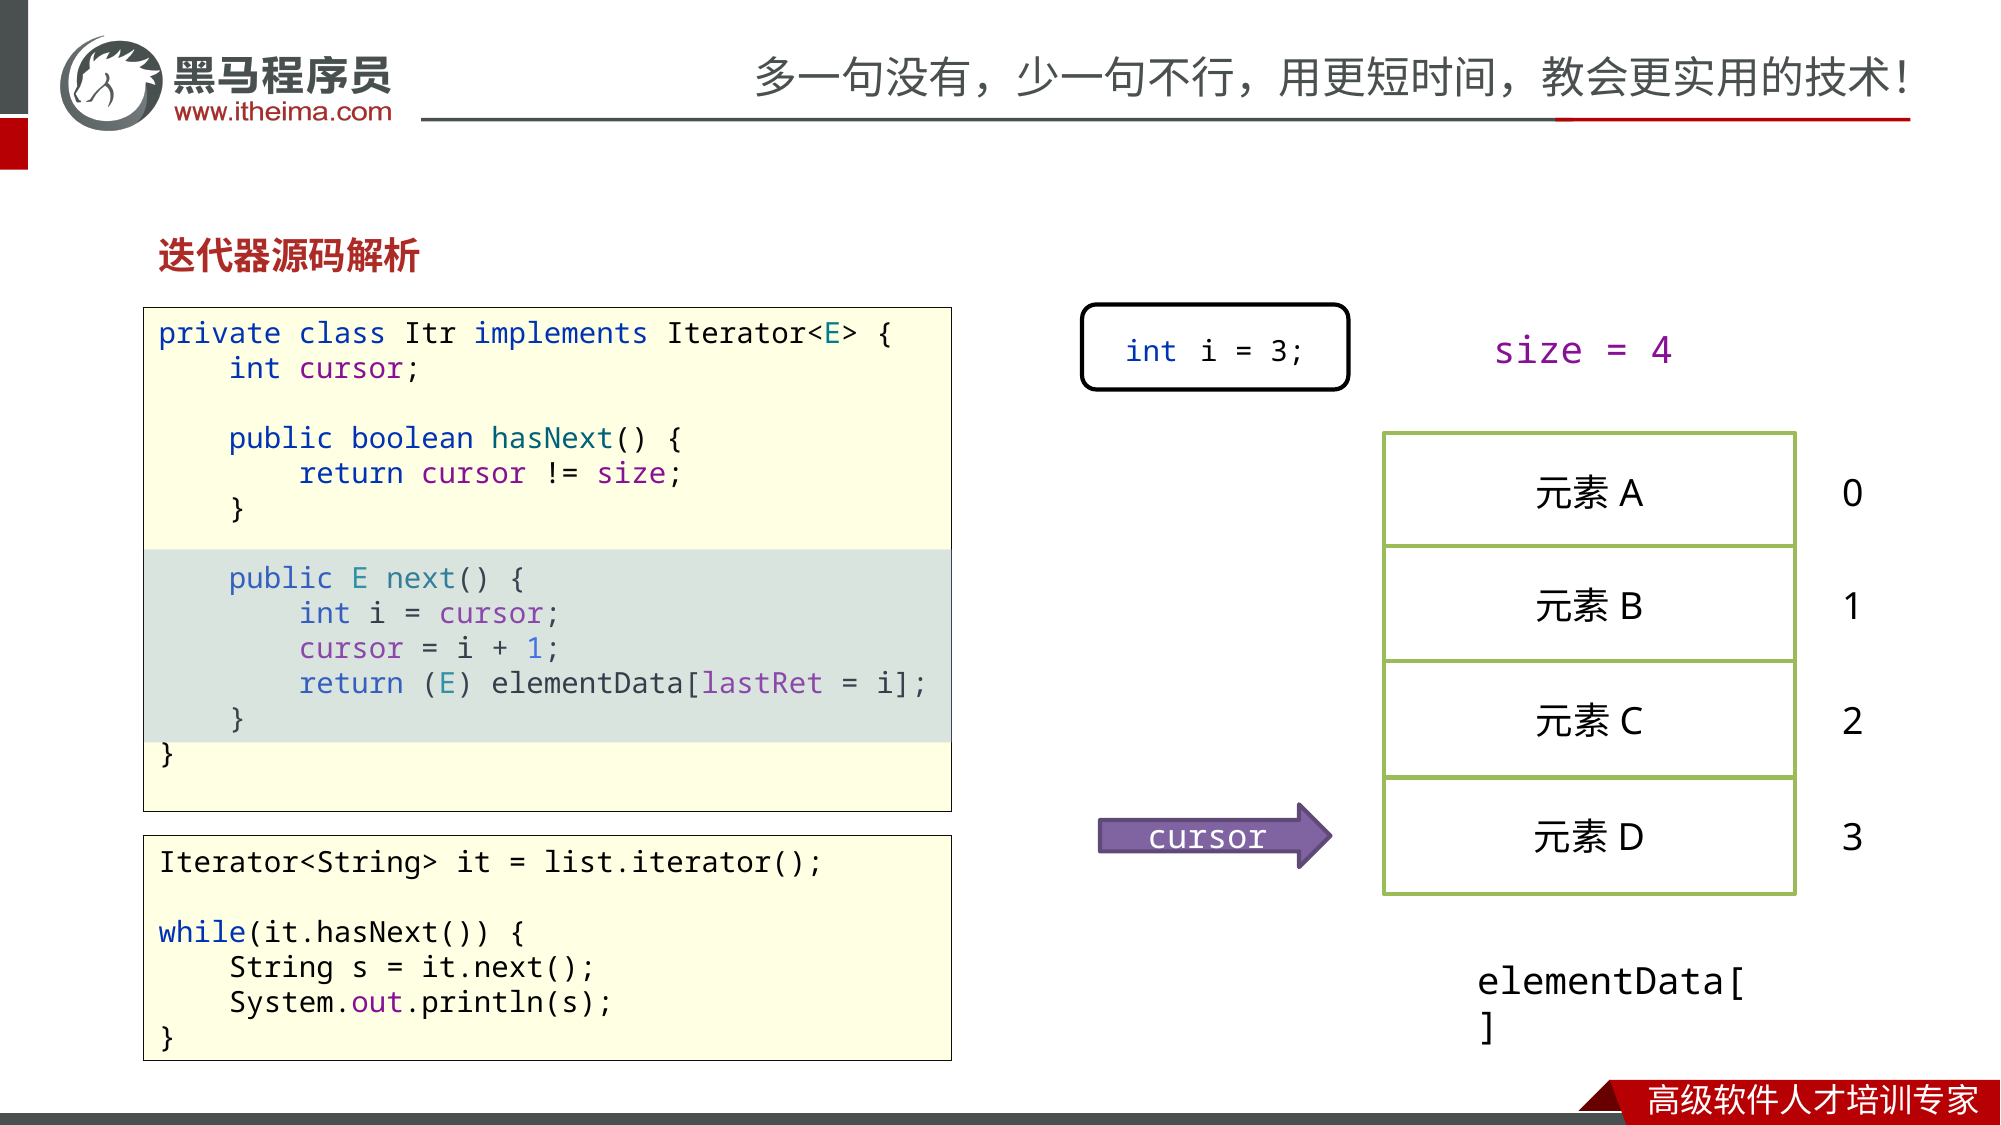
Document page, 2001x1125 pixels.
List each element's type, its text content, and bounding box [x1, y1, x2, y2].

text_box elementData[] [1462, 949, 1771, 1055]
text_box [143, 549, 952, 743]
text_box 元素A [1382, 431, 1797, 544]
text_box 0 [1797, 431, 1912, 544]
text_box private class Itr implements Iterator<E> { int cursor; public boolean hasNext() { return cursor != size; } public E next() { int i = cursor; cursor = i + 1; return (E) elementData[lastRet = i]; } } [143, 307, 952, 549]
text_box 2 [1797, 659, 1912, 775]
text_box 3 [1797, 775, 1912, 896]
picture [14, 0, 453, 179]
text_box size = 4 [1478, 318, 1701, 378]
text_box private class Itr implements Iterator<E> { int cursor; public boolean hasNext() { return cursor != size; } public E next() { int i = cursor; cursor = i + 1; return (E) elementData[lastRet = i]; } } [143, 743, 952, 812]
text_box 迭代器源码解析 [143, 179, 913, 285]
text_box int i = 3; [1079, 302, 1351, 392]
text_box 元素C [1382, 659, 1797, 775]
text_box 1 [1797, 544, 1912, 659]
text_box 元素B [1382, 544, 1797, 659]
text_box 元素D [1382, 775, 1797, 896]
text_box cursor [1097, 802, 1333, 870]
text_box Iterator<String> it = list.iterator(); while(it.hasNext()) { String s = it.next(); System.out.println(s); } [143, 835, 952, 1061]
